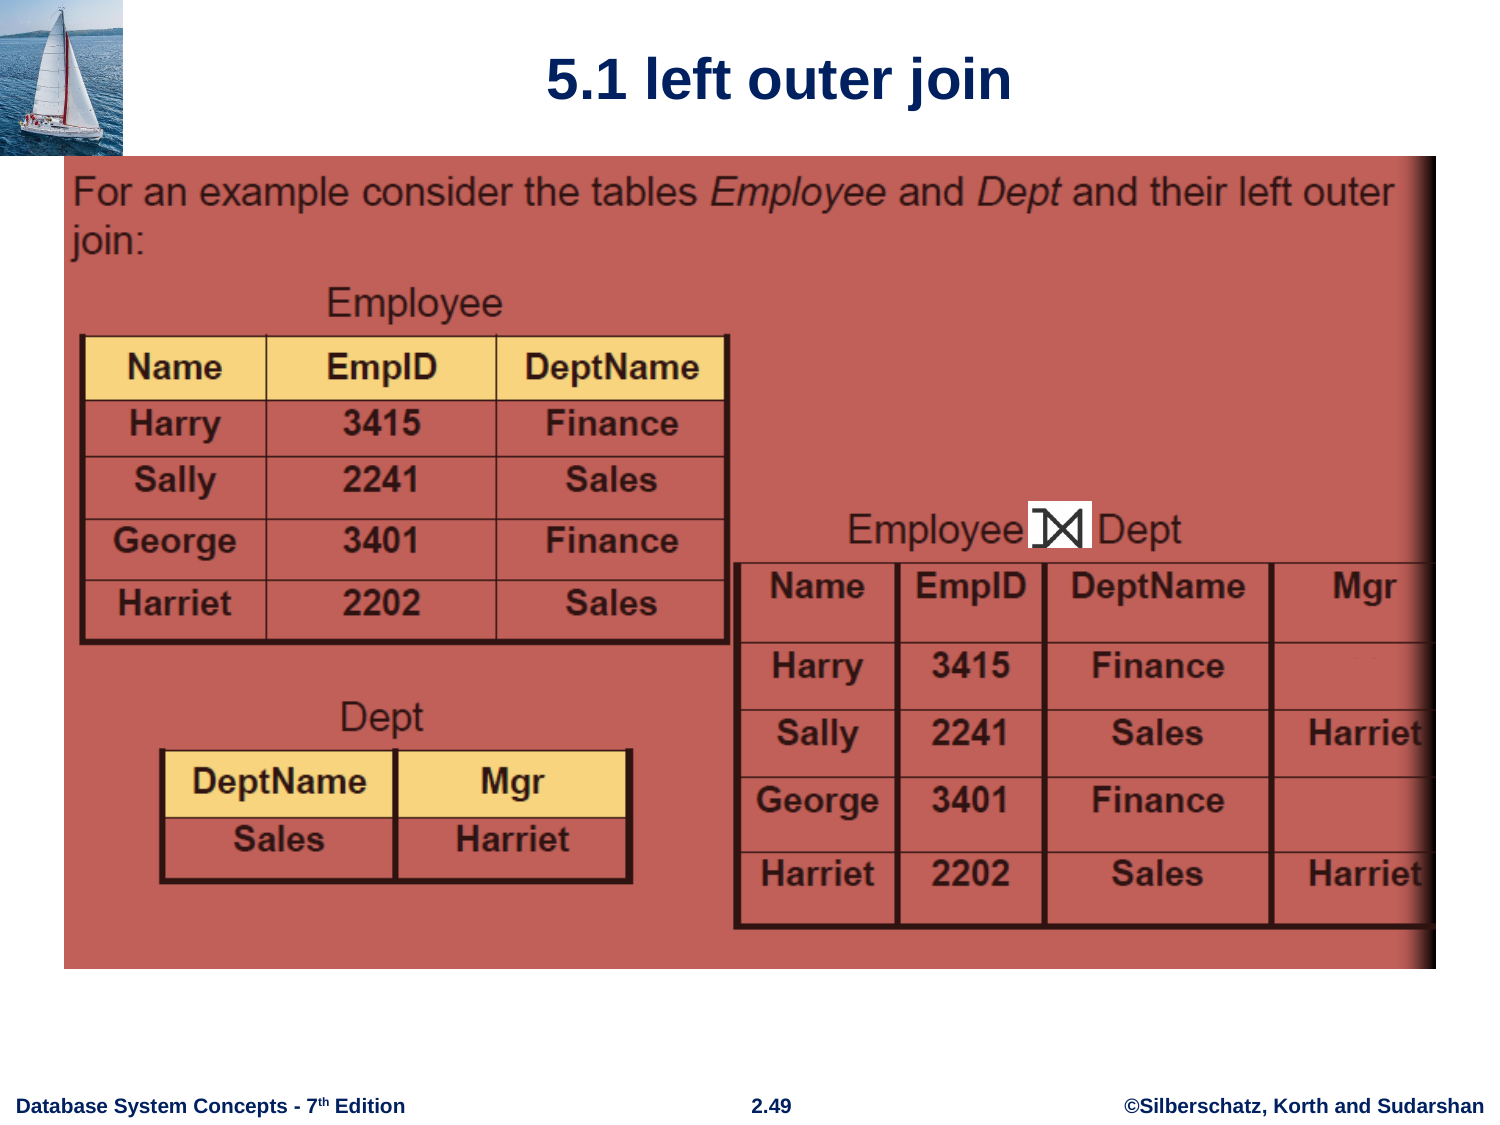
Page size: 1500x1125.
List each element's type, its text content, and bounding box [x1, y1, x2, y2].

title 5.1 left outer join [125, 18, 1452, 120]
picture [0, 0, 1436, 969]
